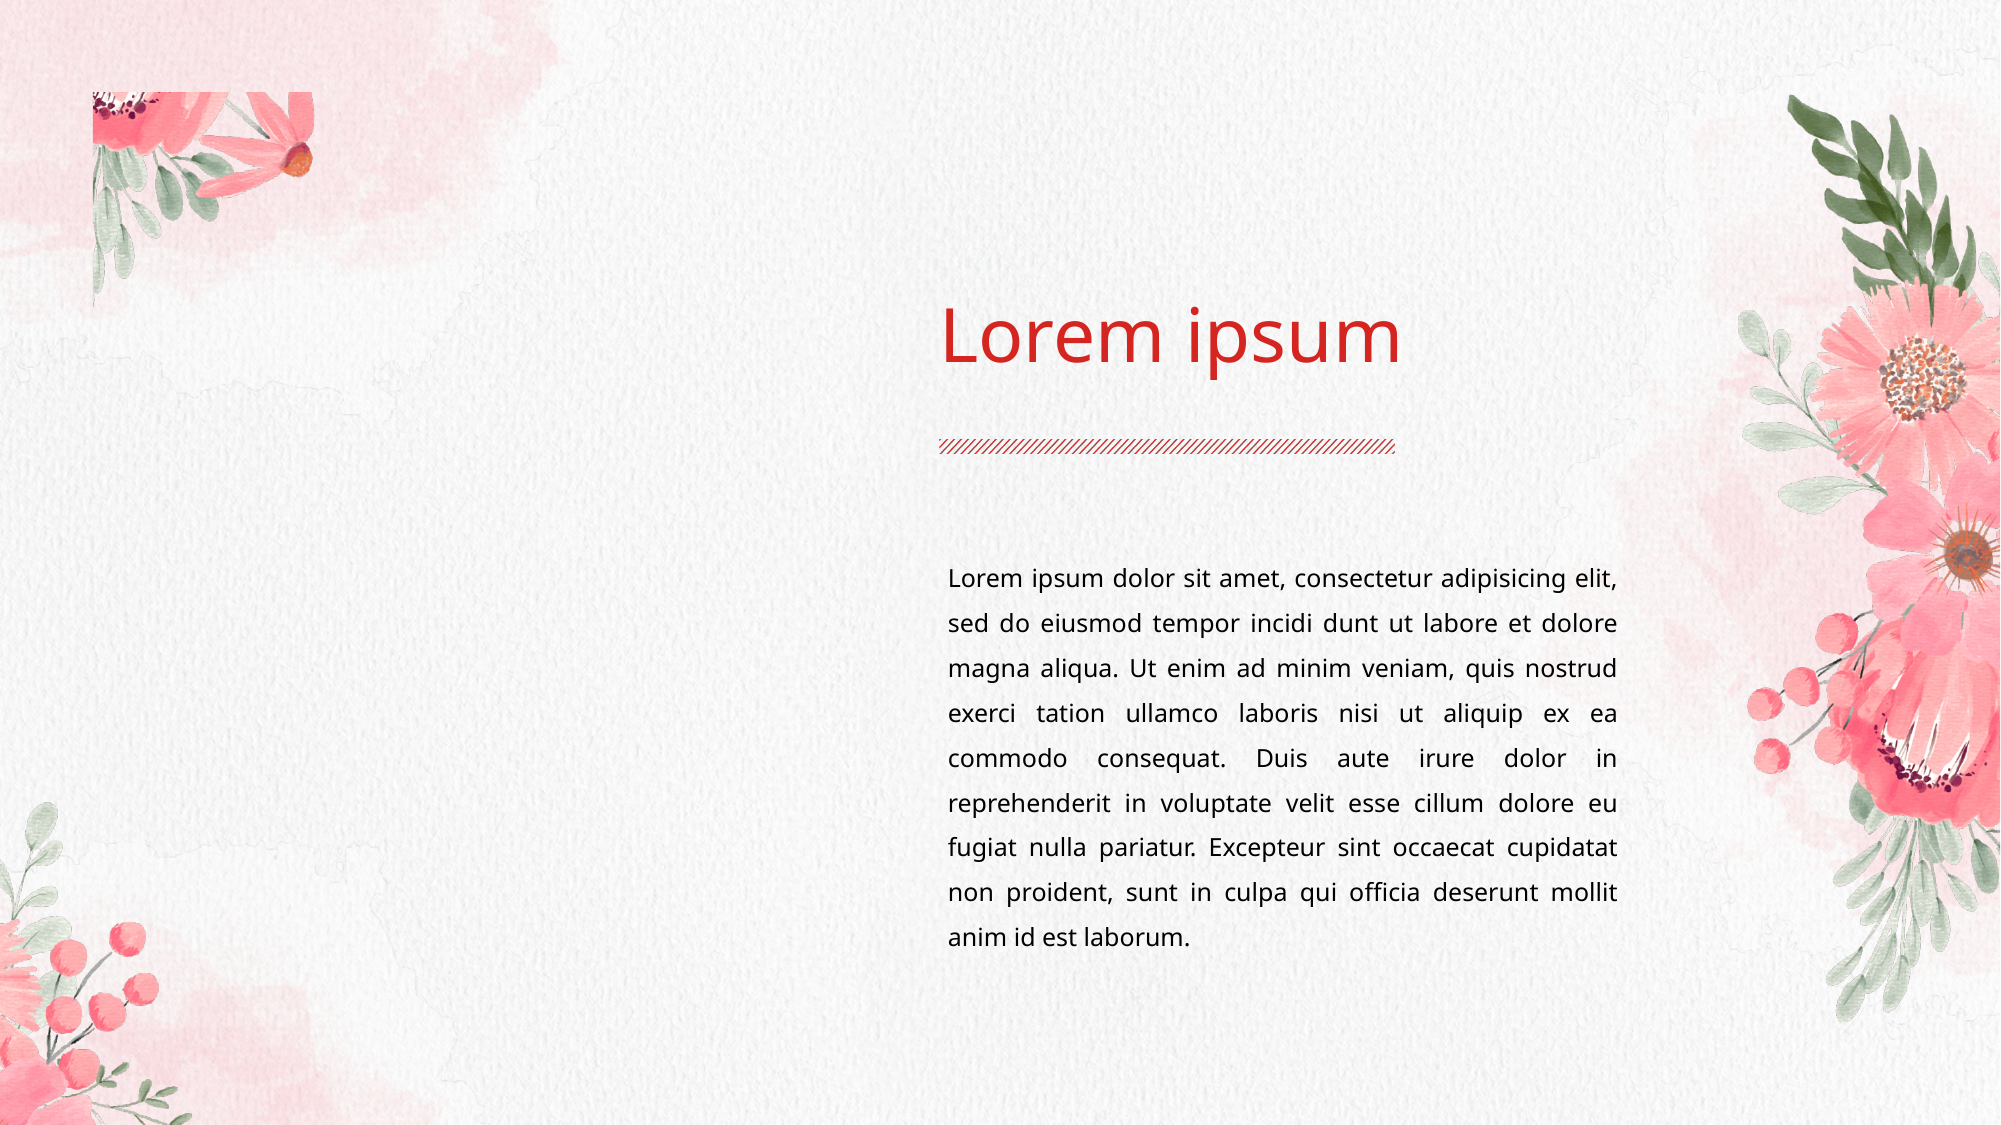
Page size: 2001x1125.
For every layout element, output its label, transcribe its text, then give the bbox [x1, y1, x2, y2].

text_box Lorem ipsum dolor sit amet, consectetur adipisicing elit, sed do eiusmod tempor incidi dunt ut labore et dolore magna aliqua. Ut enim ad minim veniam, quis nostrud exerci tation ullamco laboris nisi ut aliquip ex ea commodo consequat. Duis aute irure dolor in reprehenderit in voluptate velit esse cillum dolore eu fugiat nulla pariatur. Excepteur sint occaecat cupidatat non proident, sunt in culpa qui officia deserunt mollit anim id est laborum. [933, 540, 1634, 959]
picture [0, 0, 2001, 1125]
text_box Lorem ipsum [924, 279, 1632, 385]
